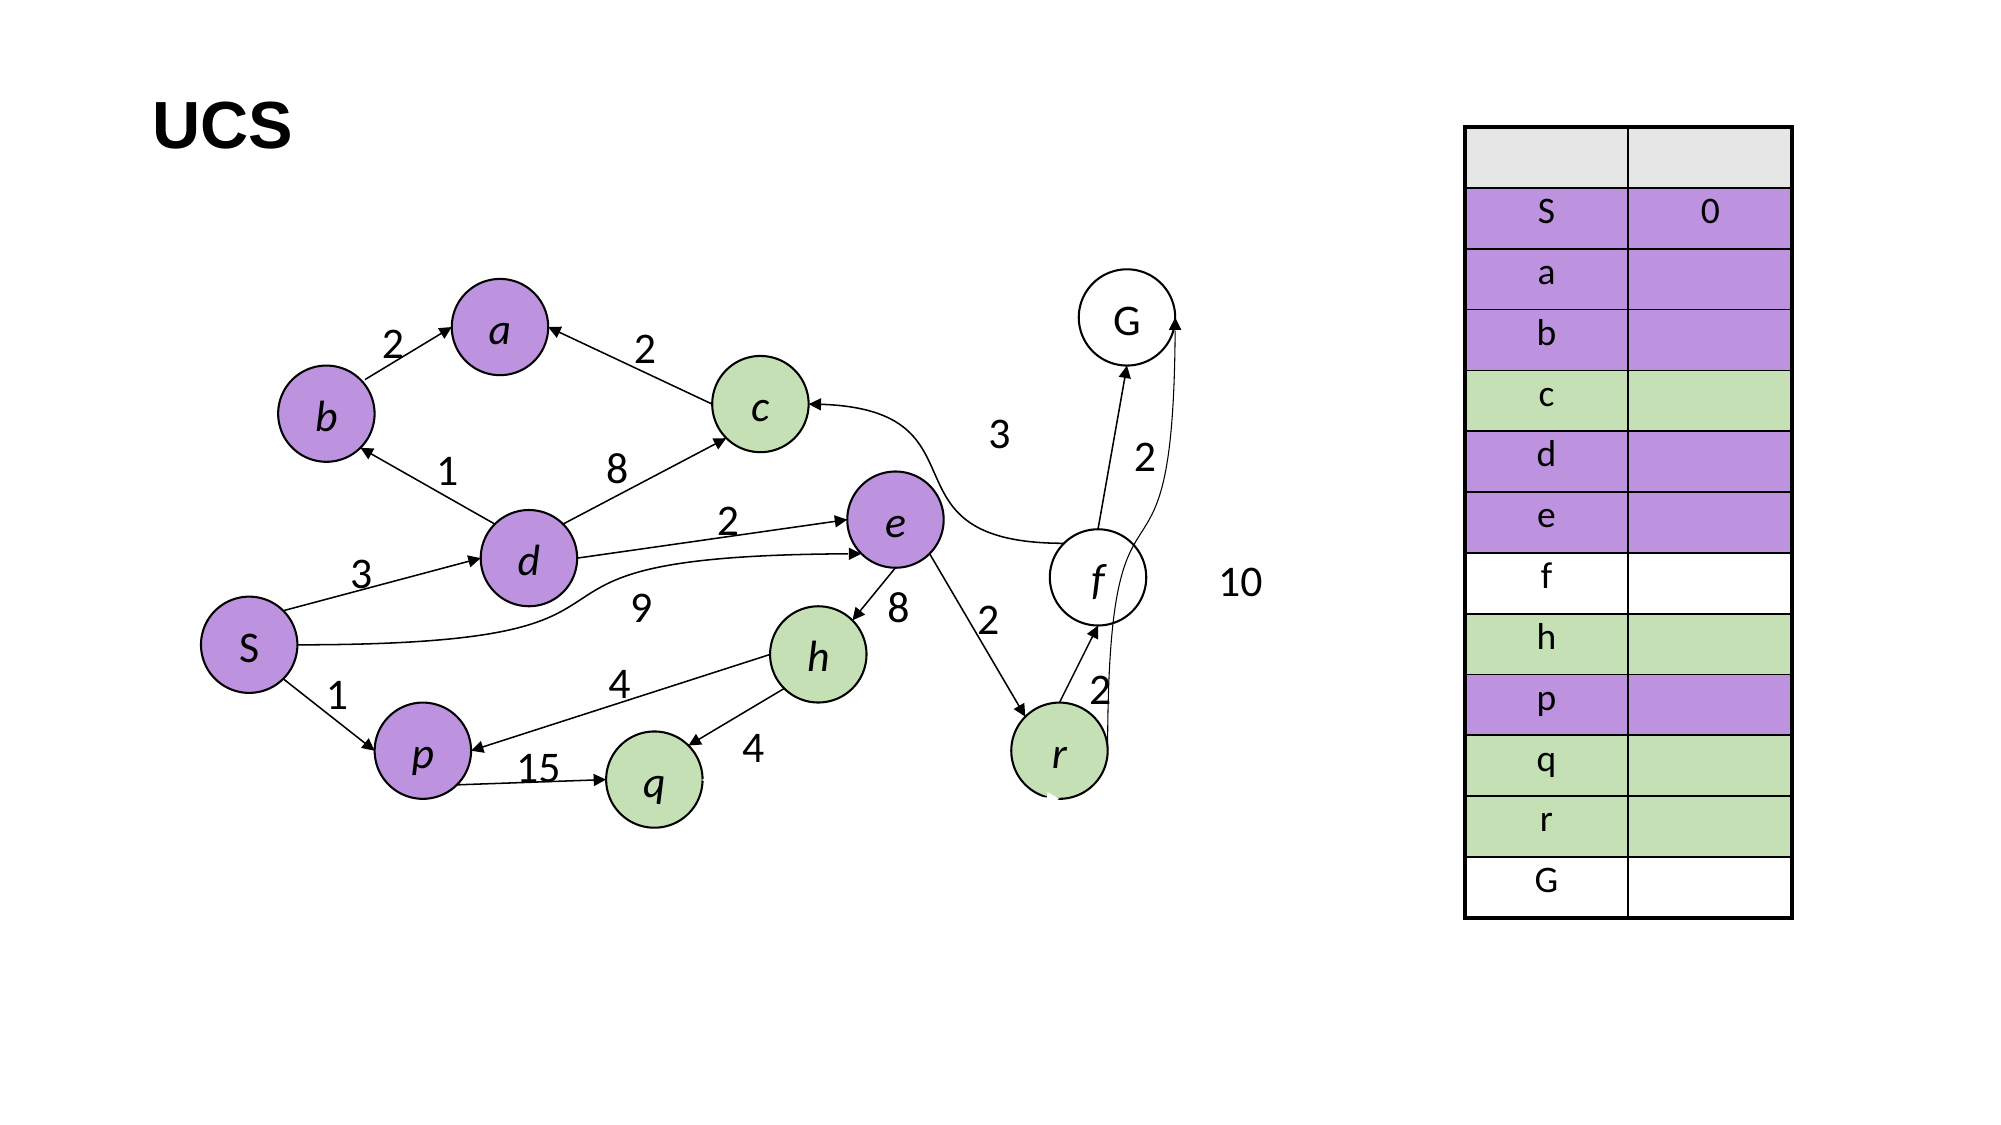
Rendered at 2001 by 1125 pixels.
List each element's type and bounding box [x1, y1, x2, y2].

title [137, 59, 1863, 194]
text_box [1203, 545, 1292, 613]
text_box [200, 269, 1176, 828]
